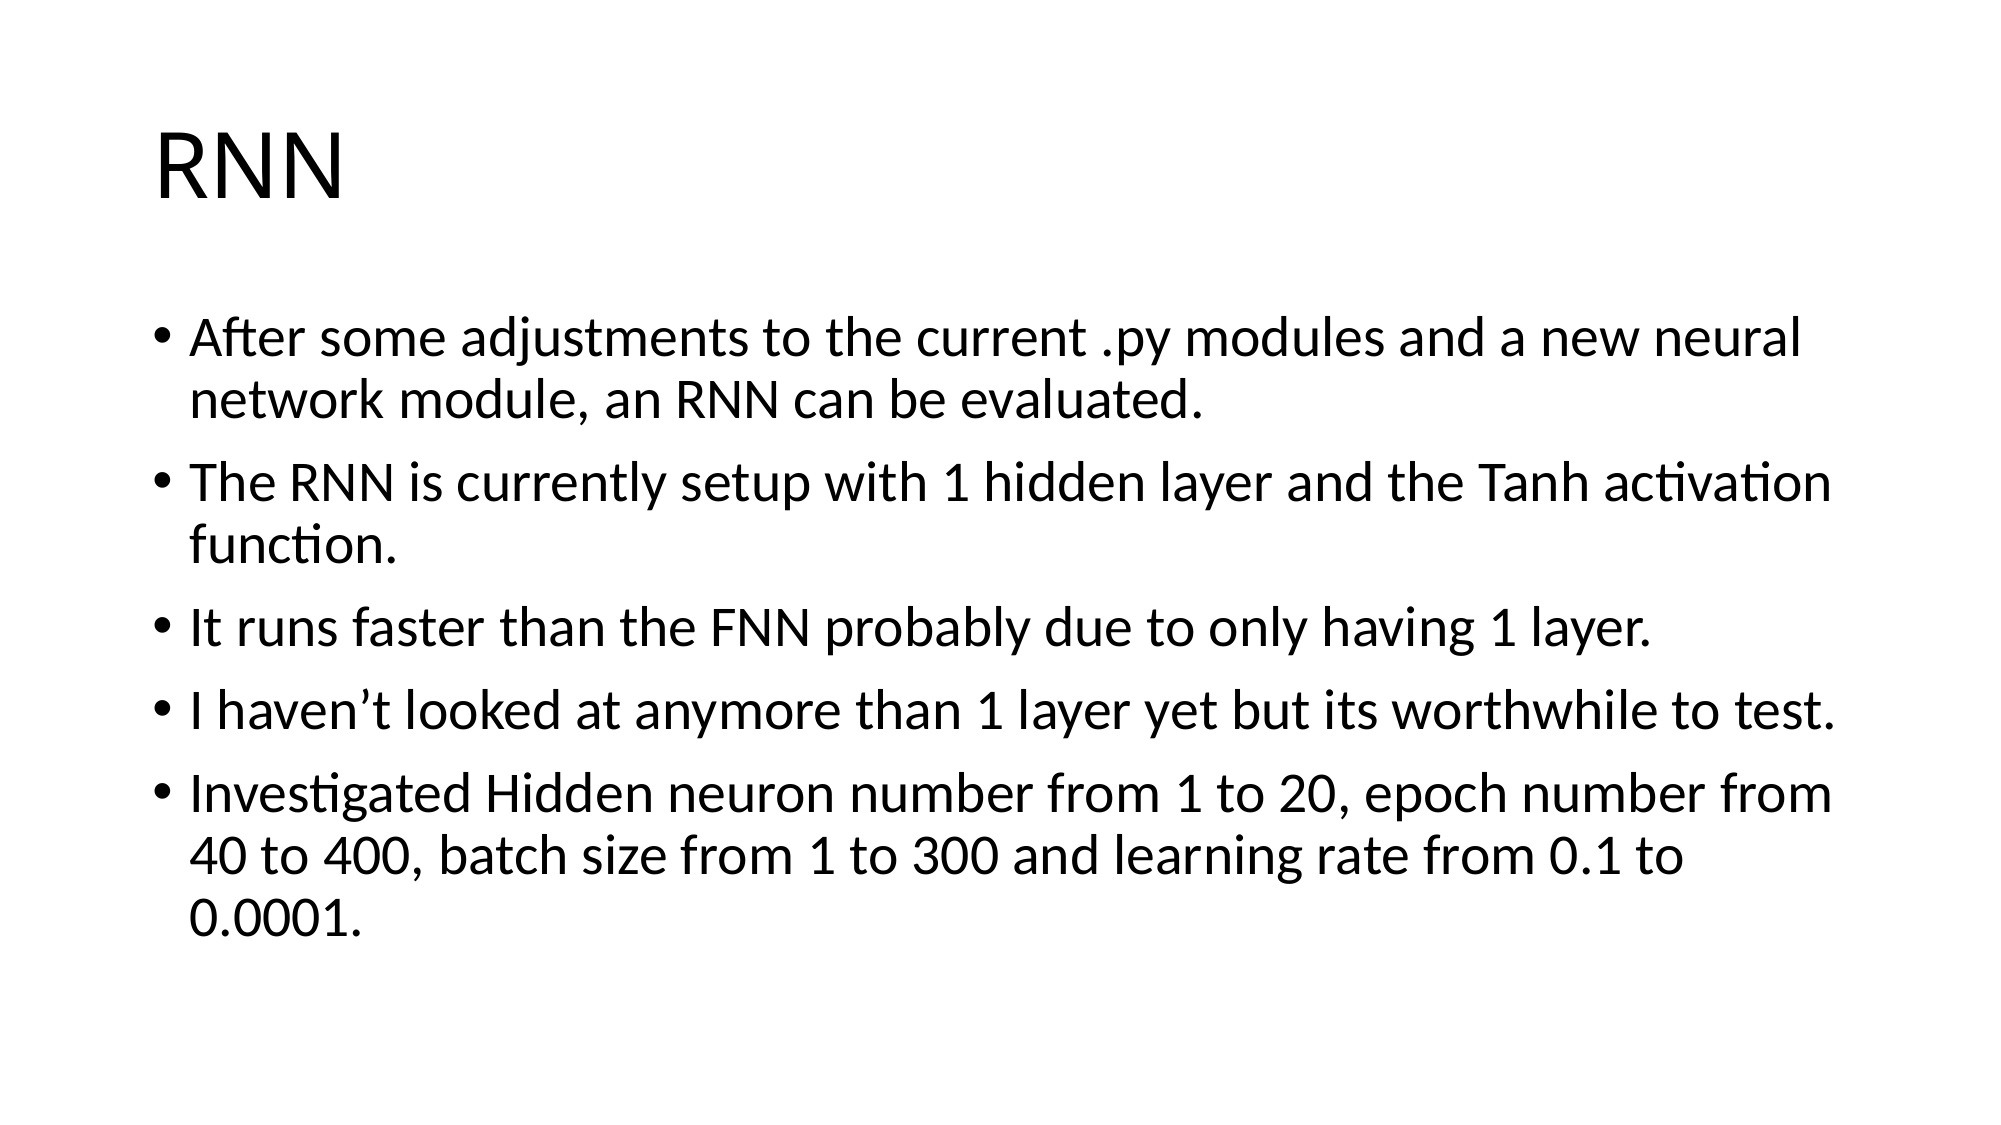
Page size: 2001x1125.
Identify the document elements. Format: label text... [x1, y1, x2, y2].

list After some adjustments to the current .py modules and a new neural network module, an RNN can be evaluated. The RNN is currently setup with 1 hidden layer and the Tanh activation function. It runs faster than the FNN probably due to only having 1 layer. I haven’t looked at anymore than 1 layer yet but its worthwhile to test. Investigated Hidden neuron number from 1 to 20, epoch number from 40 to 400, batch size from 1 to 300 and learning rate from 0.1 to 0.0001. [137, 299, 1863, 1014]
title RNN [137, 59, 1863, 278]
